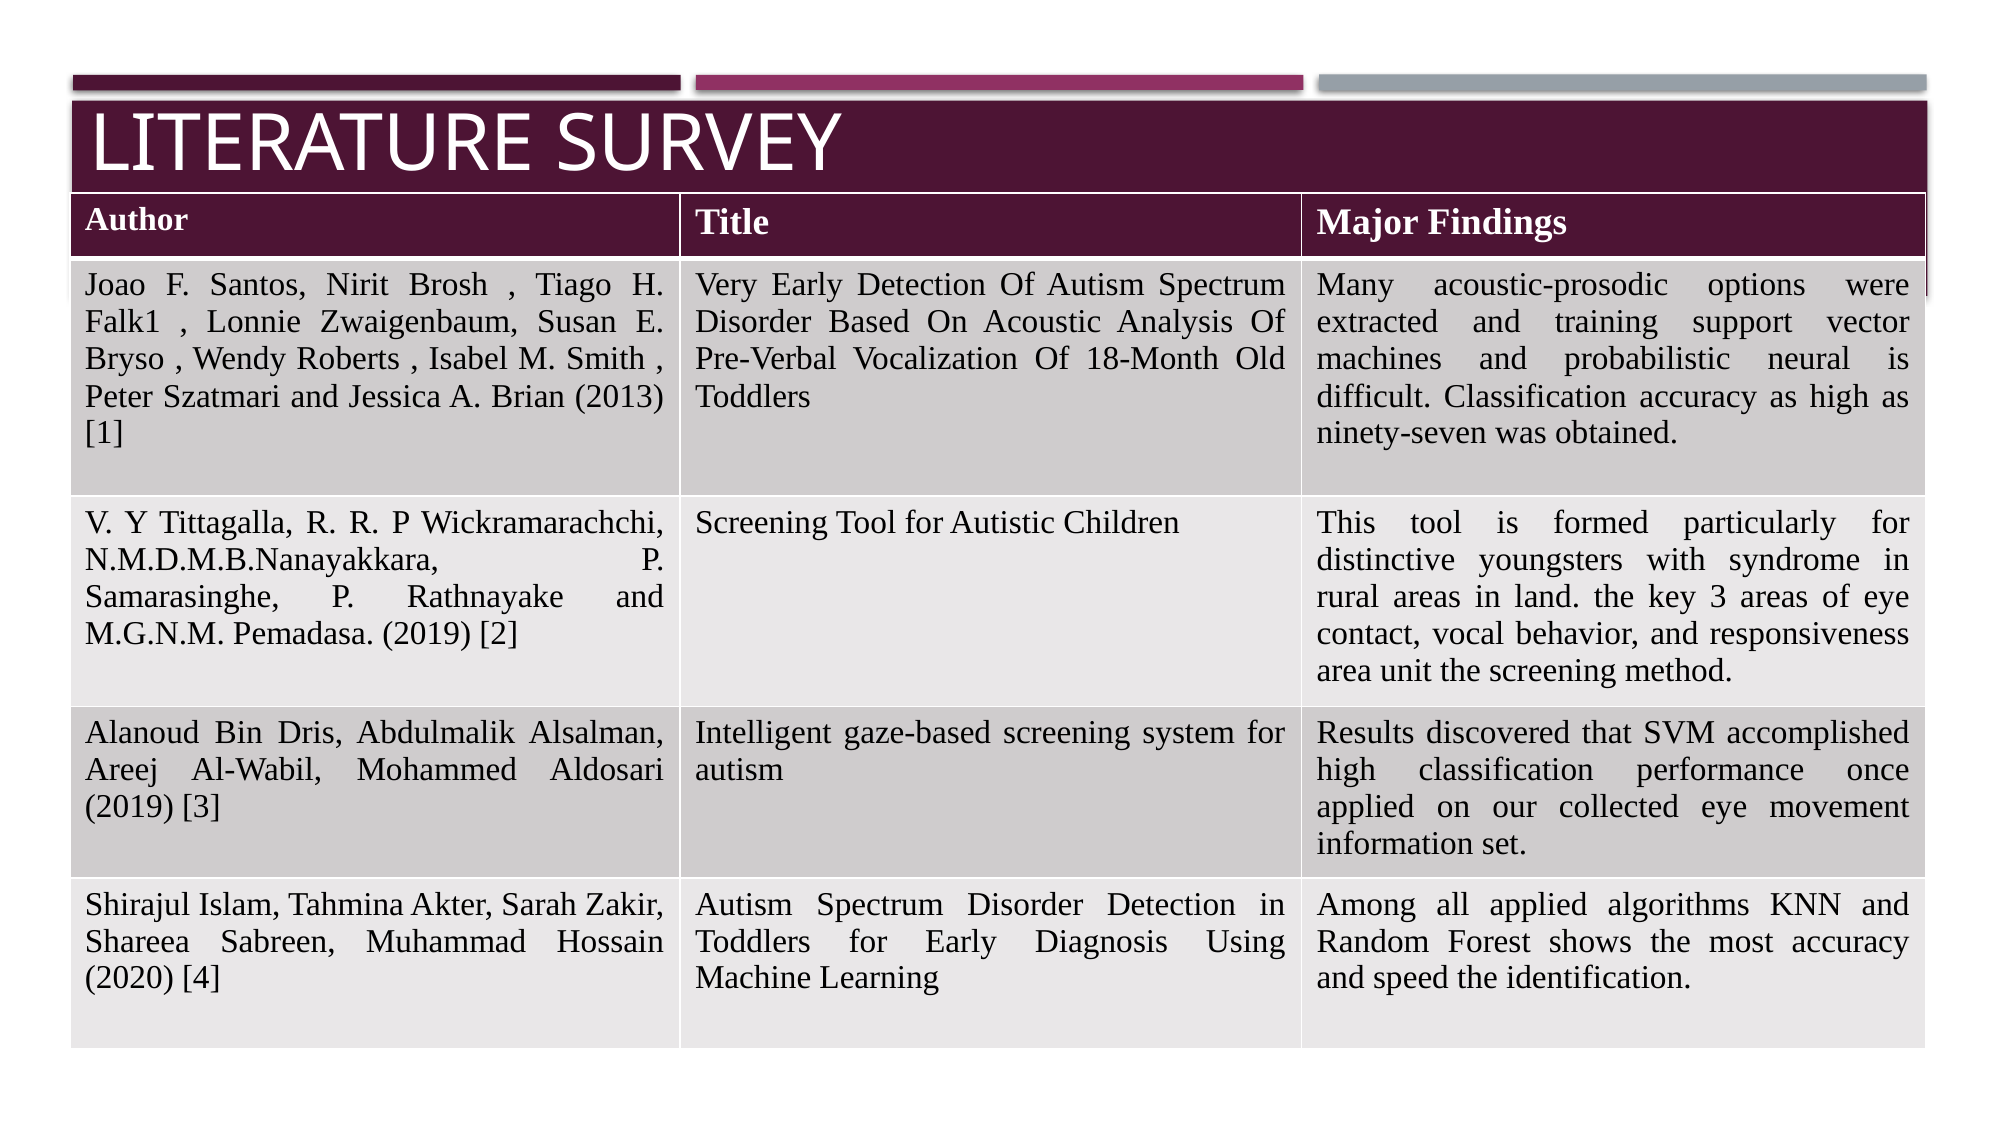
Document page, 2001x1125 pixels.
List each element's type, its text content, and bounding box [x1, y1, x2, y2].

table_cell Autism Spectrum Disorder Detection in Toddlers for Early Diagnosis Using Machine Learning [681, 879, 1301, 1048]
table_cell Very Early Detection Of Autism Spectrum Disorder Based On Acoustic Analysis Of Pre-Verbal Vocalization Of 18-Month Old Toddlers [681, 261, 1301, 495]
table_cell Joao F. Santos, Nirit Brosh , Tiago H. Falk1 , Lonnie Zwaigenbaum, Susan E. Bryso , Wendy Roberts , Isabel M. Smith , Peter Szatmari and Jessica A. Brian (2013) [1] [71, 261, 679, 495]
table_cell Shirajul Islam, Tahmina Akter, Sarah Zakir, Shareea Sabreen, Muhammad Hossain (2020) [4] [71, 879, 679, 1048]
table_cell Among all applied algorithms KNN and Random Forest shows the most accuracy and speed the identification. [1302, 879, 1925, 1048]
table_cell Results discovered that SVM accomplished high classification performance once applied on our collected eye movement information set. [1302, 707, 1925, 877]
table_header Major Findings [1302, 194, 1925, 256]
table_cell This tool is formed particularly for distinctive youngsters with syndrome in rural areas in land. the key 3 areas of eye contact, vocal behavior, and responsiveness area unit the screening method. [1302, 497, 1925, 706]
table_cell Many acoustic-prosodic options were extracted and training support vector machines and probabilistic neural is difficult. Classification accuracy as high as ninety-seven was obtained. [1302, 261, 1925, 495]
table_cell Screening Tool for Autistic Children [681, 497, 1301, 706]
table_header Author [71, 194, 679, 256]
title LITERATURE SURVEY [74, 27, 1884, 192]
table_cell Alanoud Bin Dris, Abdulmalik Alsalman, Areej Al-Wabil, Mohammed Aldosari (2019) [3] [71, 707, 679, 877]
table_cell Intelligent gaze-based screening system for autism [681, 707, 1301, 877]
table_cell V. Y Tittagalla, R. R. P Wickramarachchi, N.M.D.M.B.Nanayakkara, P. Samarasinghe, P. Rathnayake and M.G.N.M. Pemadasa. (2019) [2] [71, 497, 679, 706]
table_header Title [681, 194, 1301, 256]
